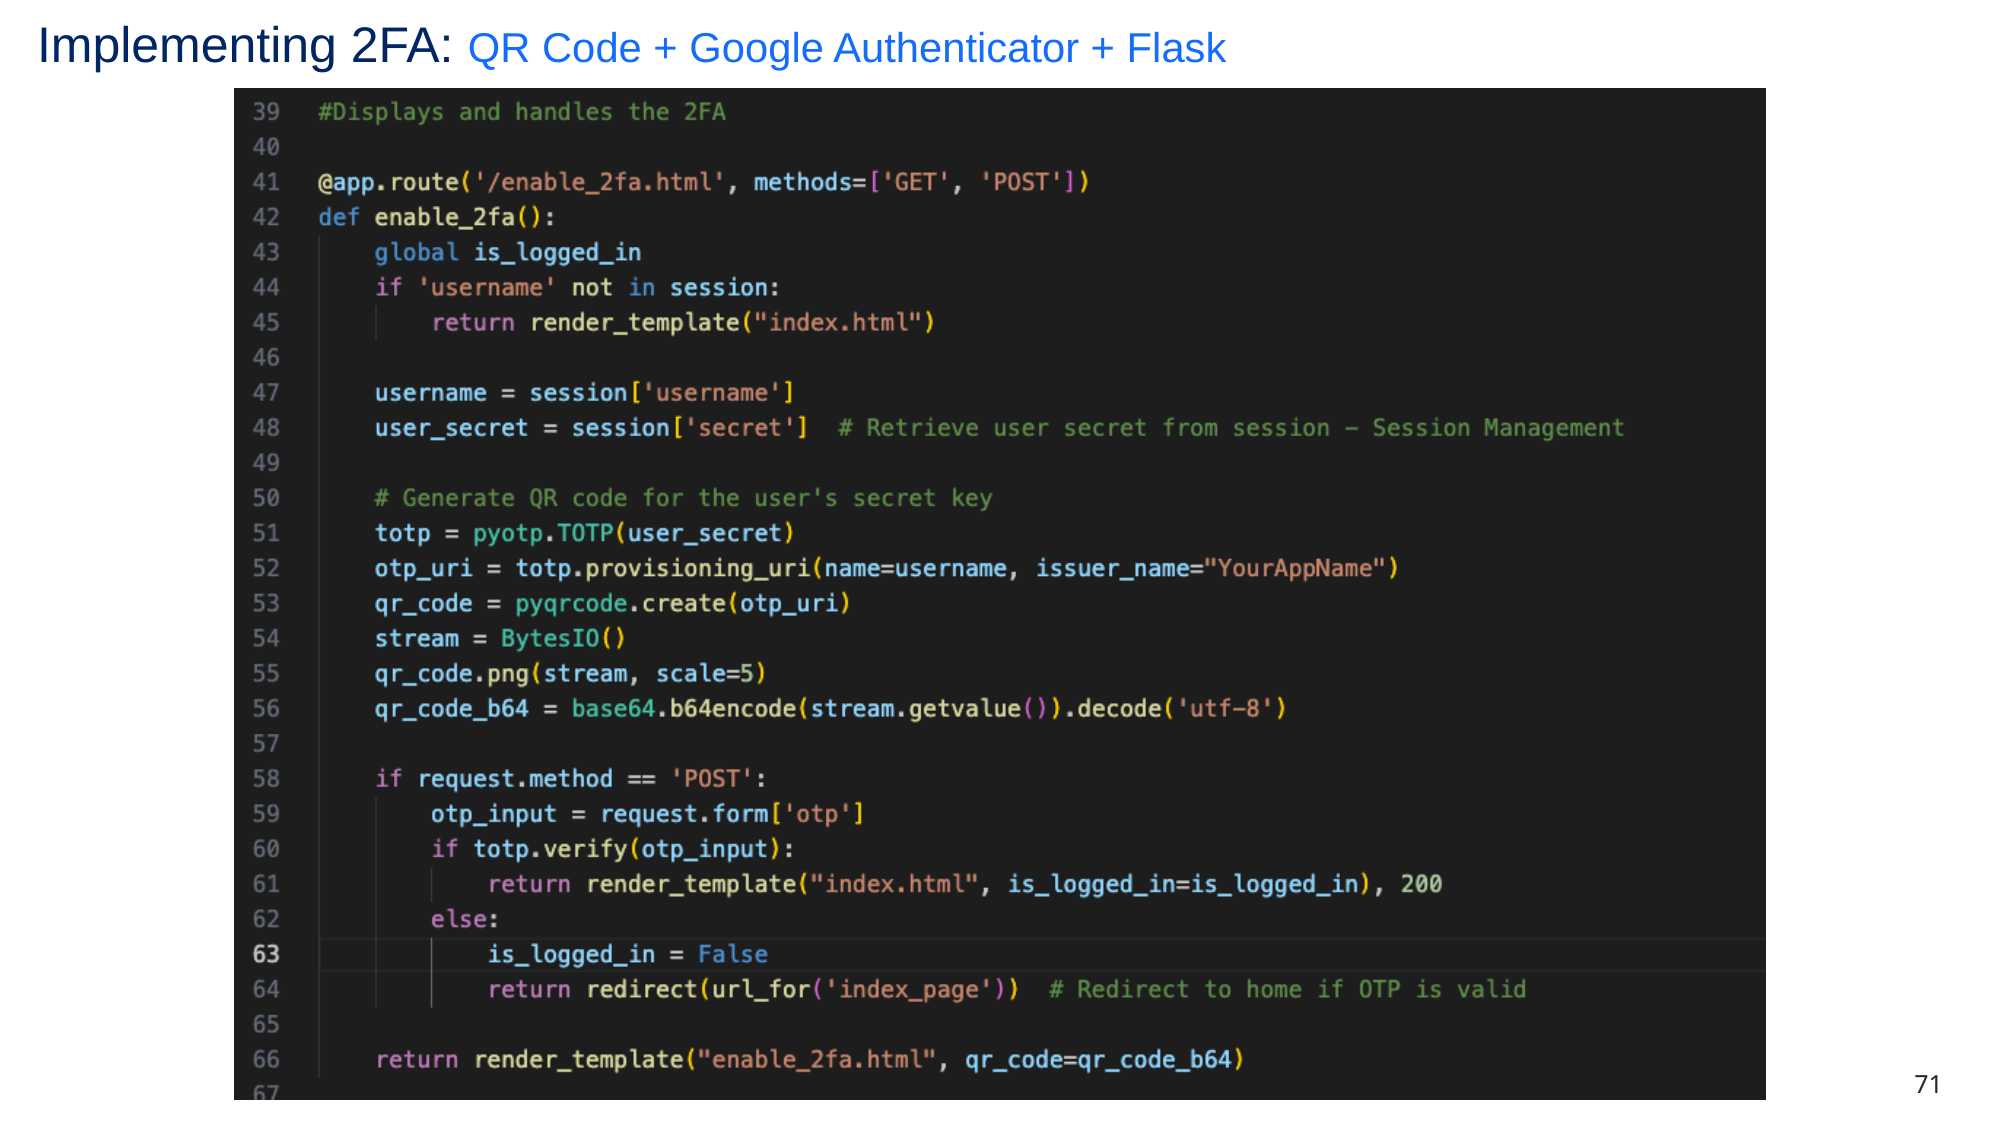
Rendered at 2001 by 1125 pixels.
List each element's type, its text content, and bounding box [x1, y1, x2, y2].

title Implementing 2FA: QR Code + Google Authenticator + Flask [37, 19, 1790, 111]
picture [234, 88, 1766, 1100]
slide_number 71 [1824, 1068, 1943, 1099]
